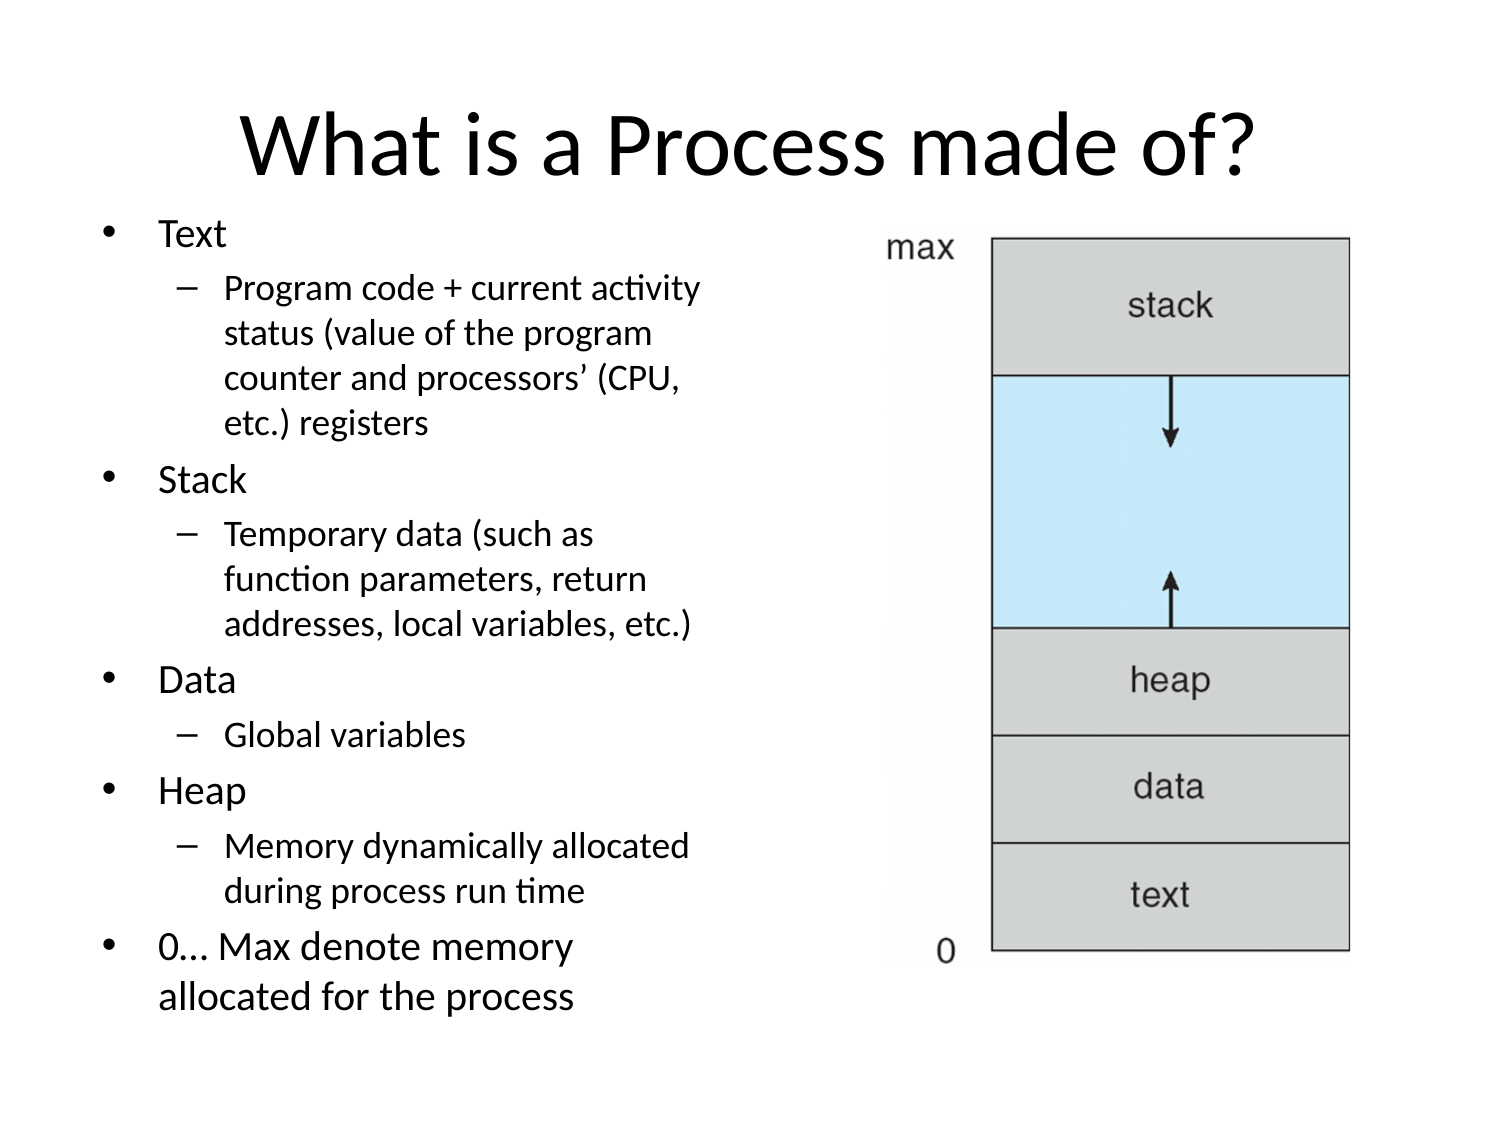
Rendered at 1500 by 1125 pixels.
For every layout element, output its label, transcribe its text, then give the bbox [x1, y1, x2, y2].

picture [879, 221, 1358, 977]
list Text Program code + current activity status (value of the program counter and processors’ (CPU, etc.) registers Stack Temporary data (such as function parameters, return addresses, local variables, etc.) Data Global variables Heap Memory dynamically allocated during process run time 0… Max denote memory allocated for the process [86, 198, 739, 941]
title What is a Process made of? [75, 45, 1425, 233]
